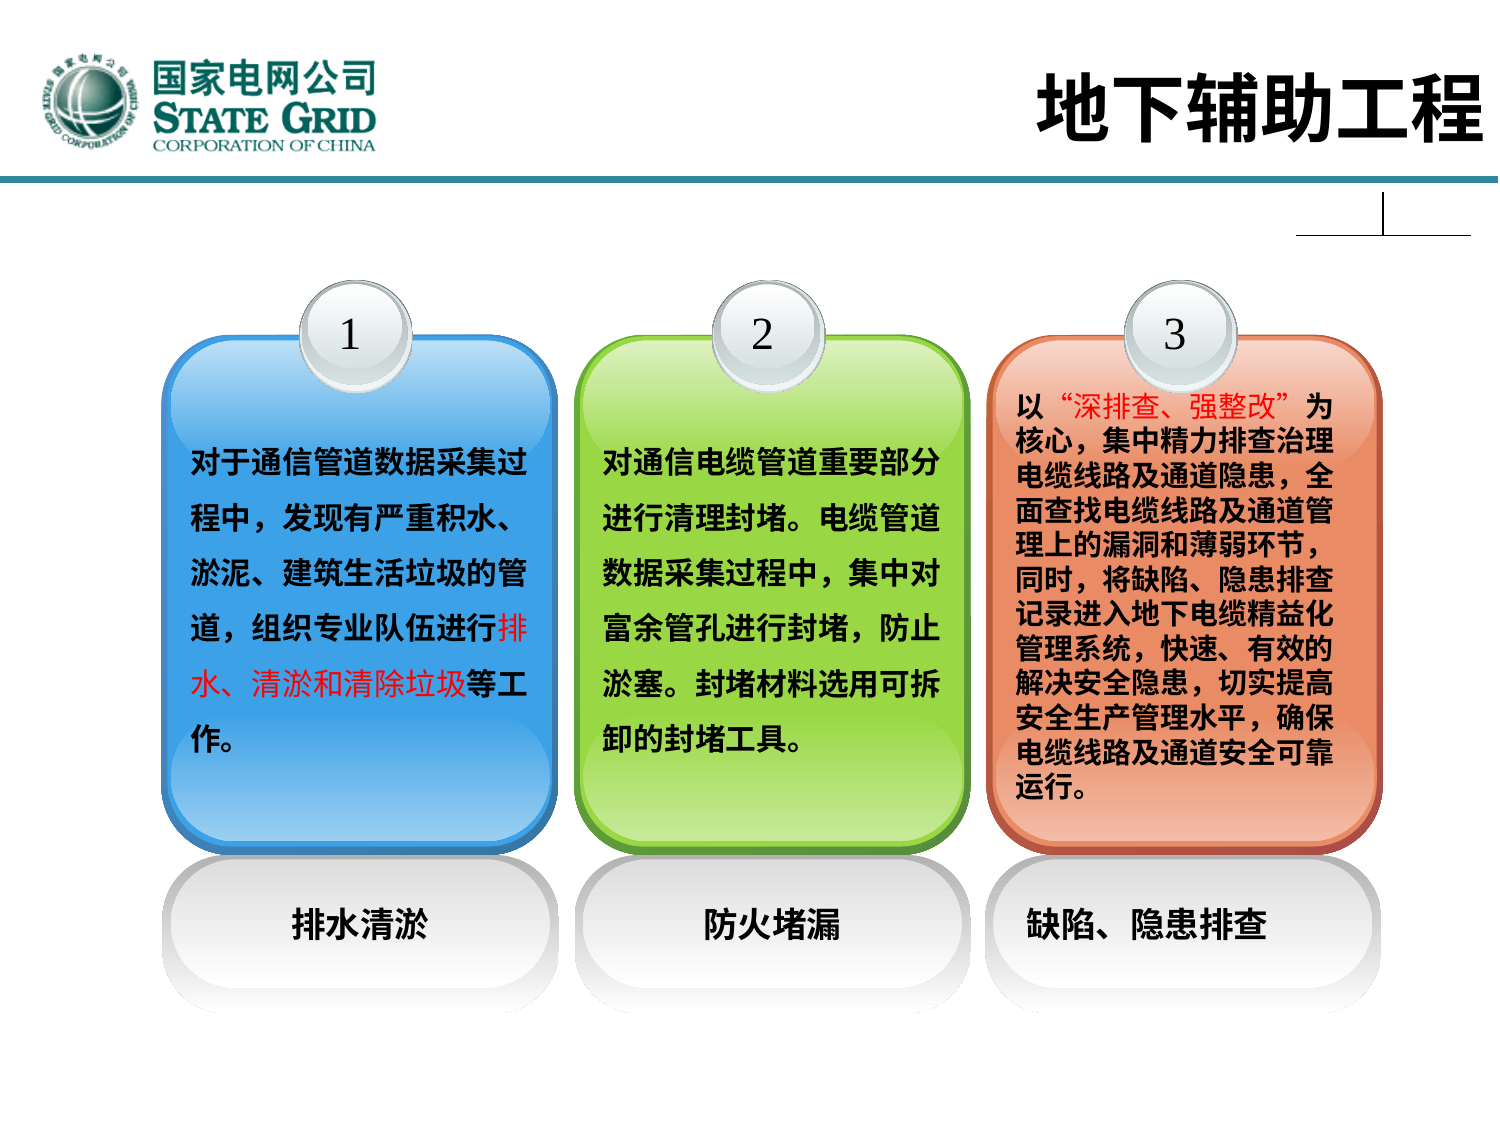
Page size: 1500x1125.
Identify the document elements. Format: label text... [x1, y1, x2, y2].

picture [42, 53, 139, 150]
picture [144, 50, 249, 158]
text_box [573, 279, 971, 1014]
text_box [985, 279, 1383, 1014]
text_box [161, 279, 560, 1014]
text_box 地下辅助工程 [249, 0, 1500, 212]
